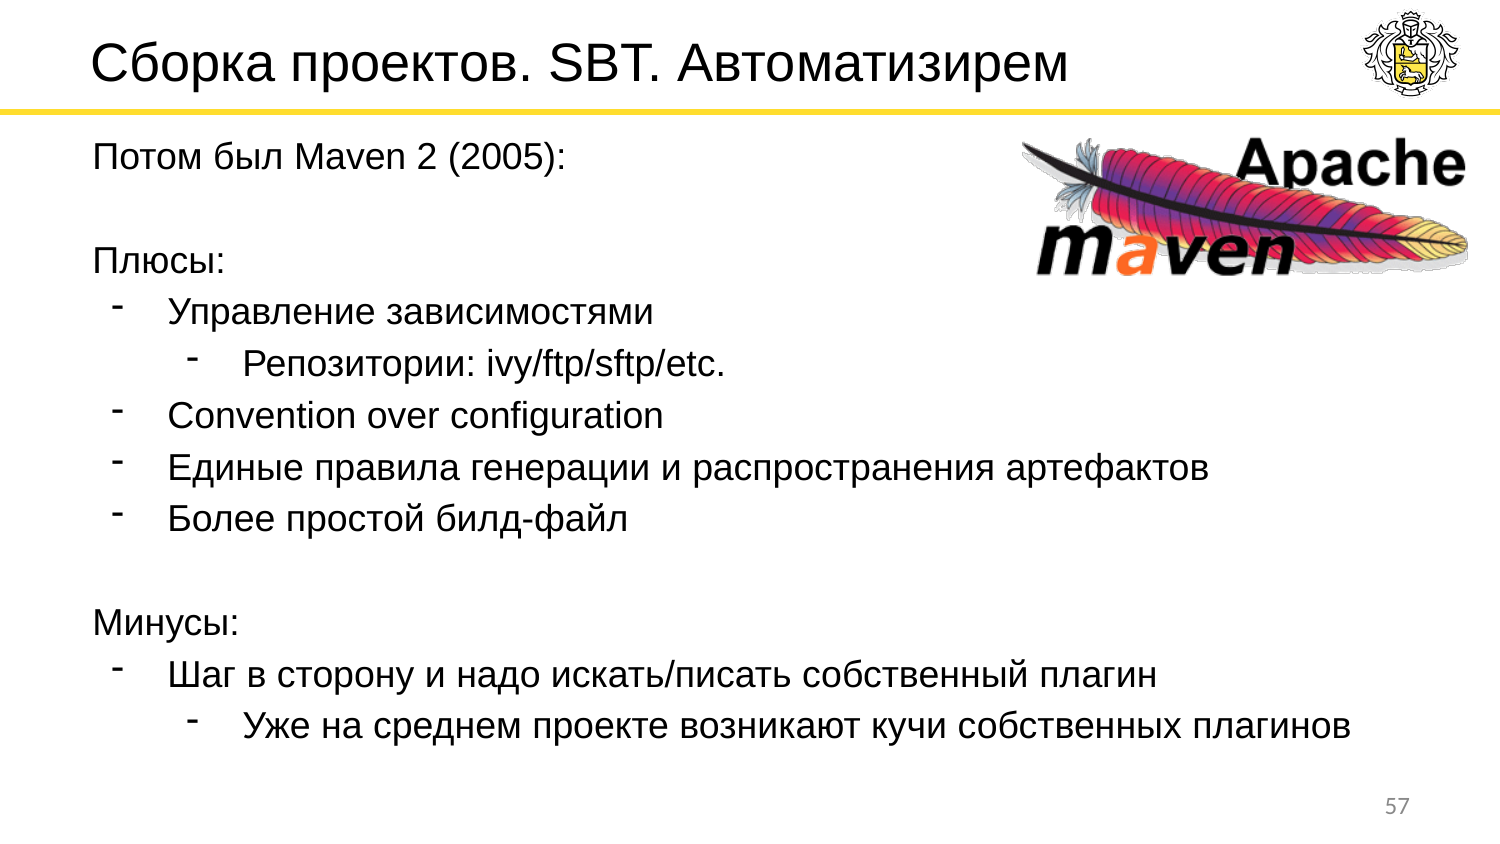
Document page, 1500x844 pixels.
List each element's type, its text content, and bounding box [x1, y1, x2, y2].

slide_number ‹#› [1074, 782, 1425, 827]
text_box Потом был Maven 2 (2005): Плюсы: Управление зависимостями Репозитории: ivy/ftp/sftp/etc. Convention over configuration Единые правила генерации и распространения артефактов Более простой билд-файл Минусы: Шаг в сторону и надо искать/писать собственный плагин Уже на среднем проекте возникают кучи собственных плагинов [77, 110, 1455, 782]
picture [1009, 127, 1480, 291]
title Сборка проектов. SBT. Автоматизирем [75, 33, 1425, 86]
picture [1360, 2, 1461, 103]
